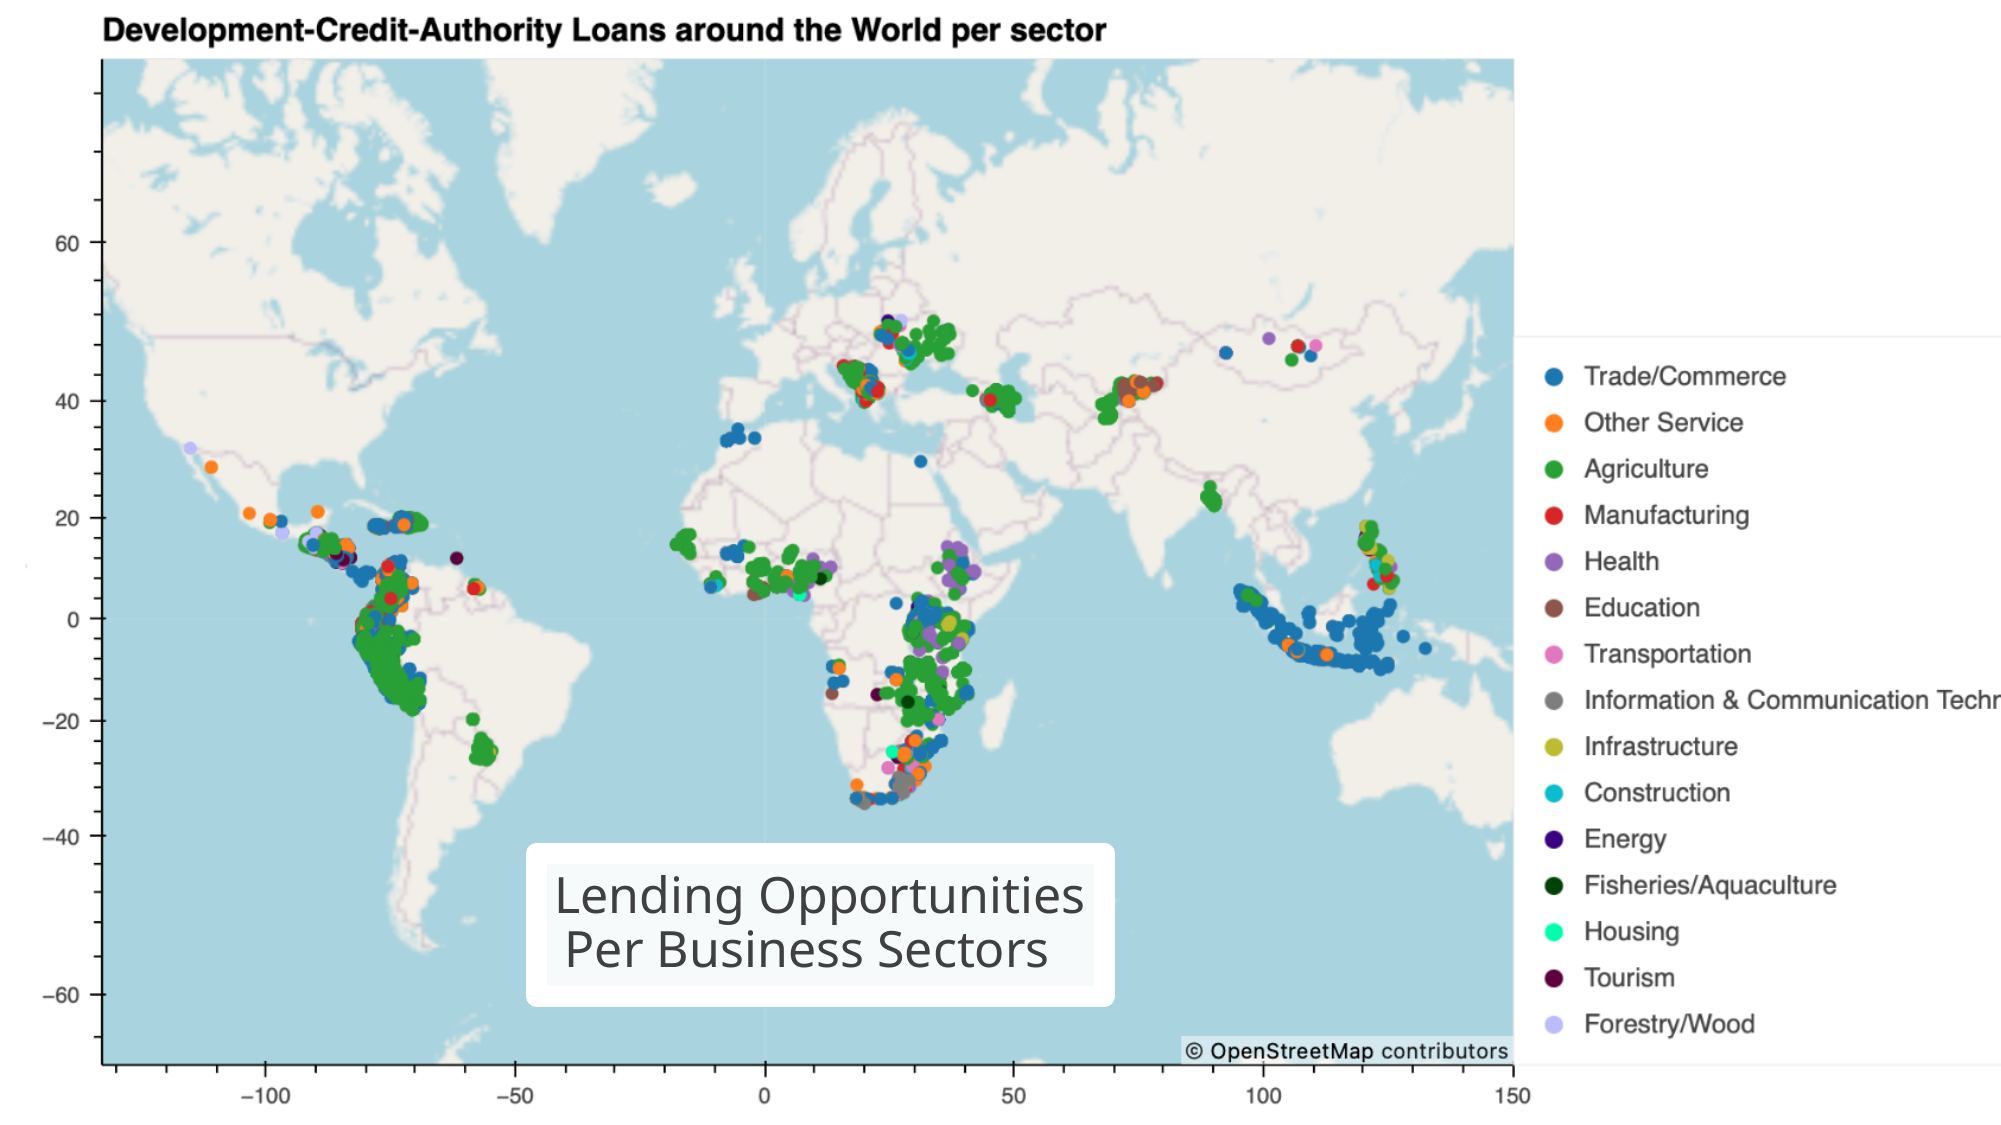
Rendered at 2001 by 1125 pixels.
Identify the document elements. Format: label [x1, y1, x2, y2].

list [25, 0, 2000, 1125]
